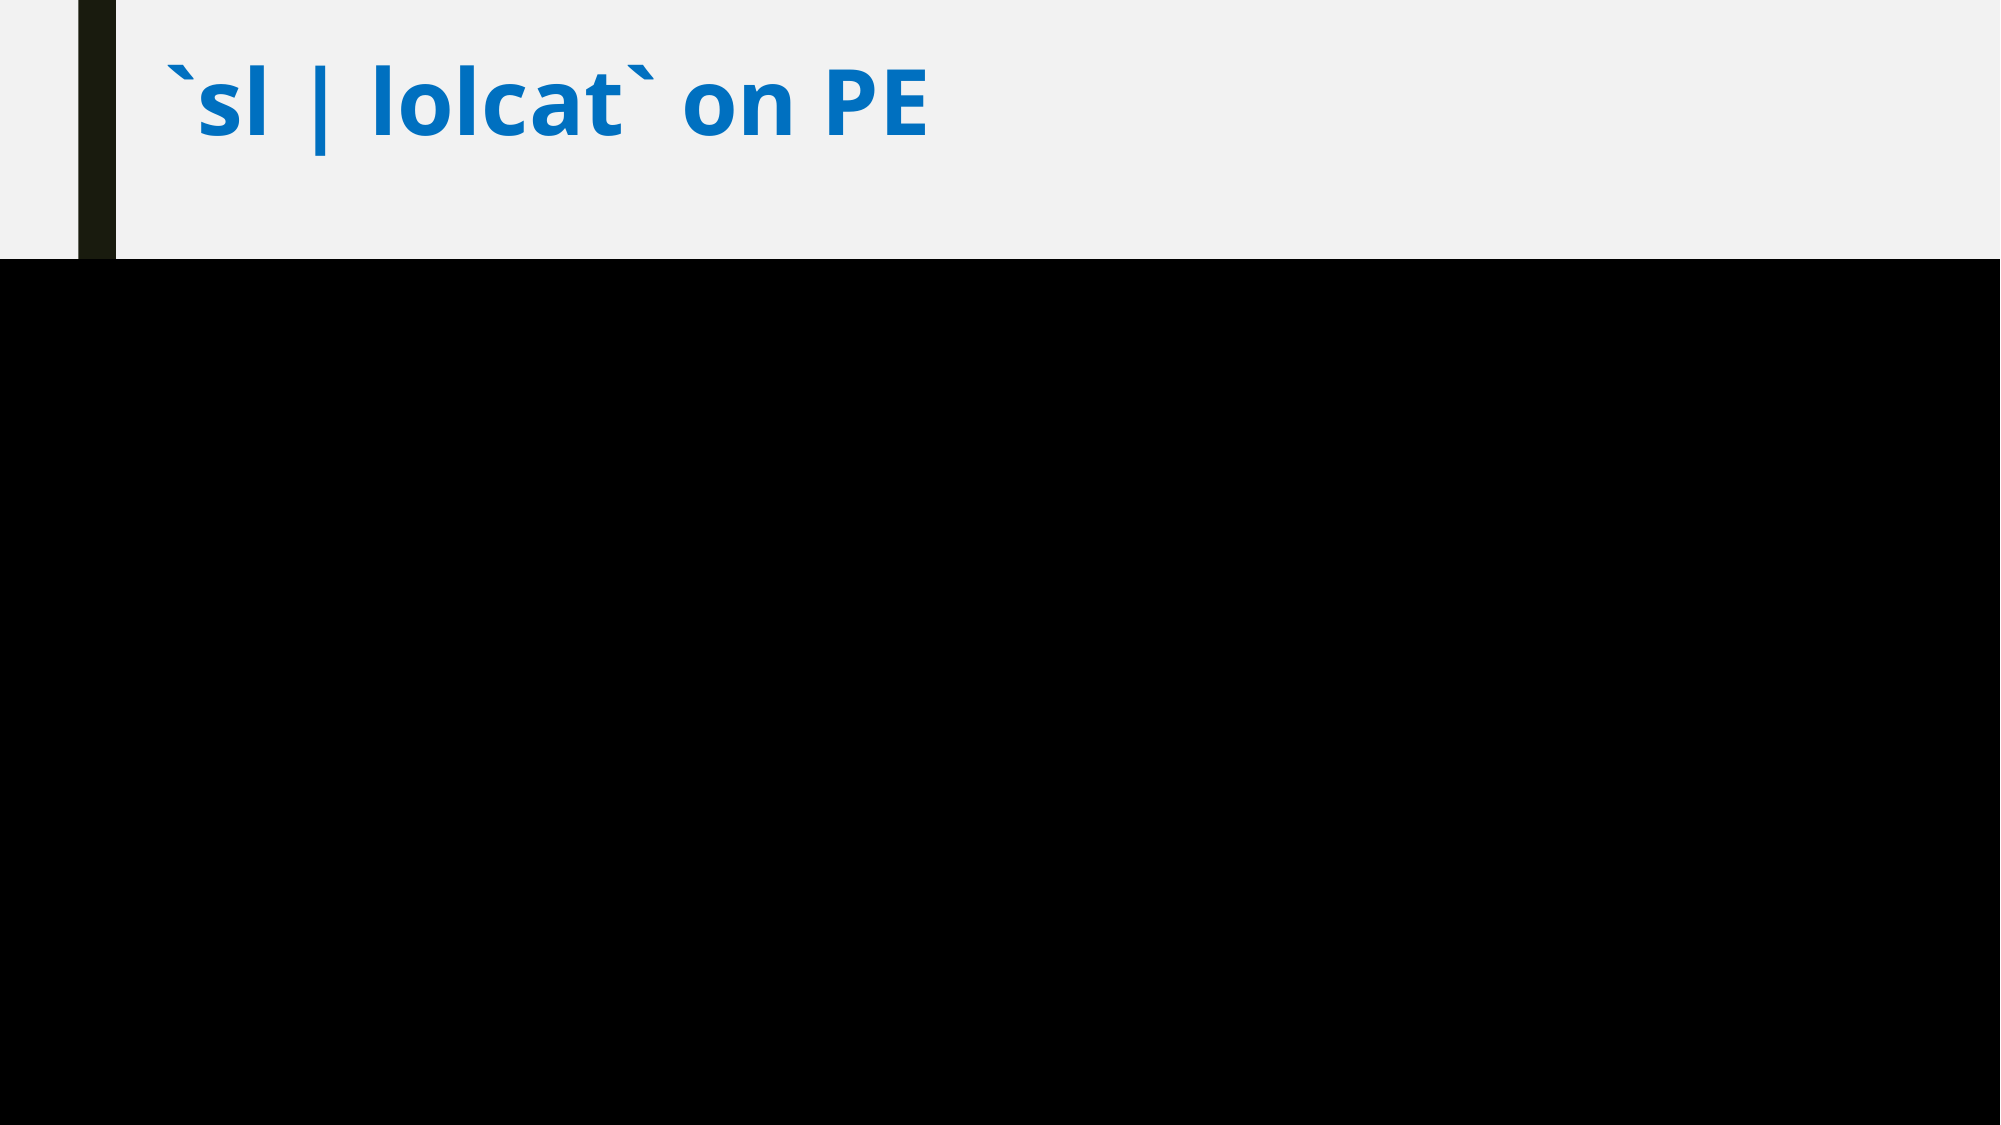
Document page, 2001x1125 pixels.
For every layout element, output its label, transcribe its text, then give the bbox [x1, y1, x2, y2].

picture [0, 259, 2000, 1125]
title `sl | lolcat` on PE [149, 50, 1725, 217]
